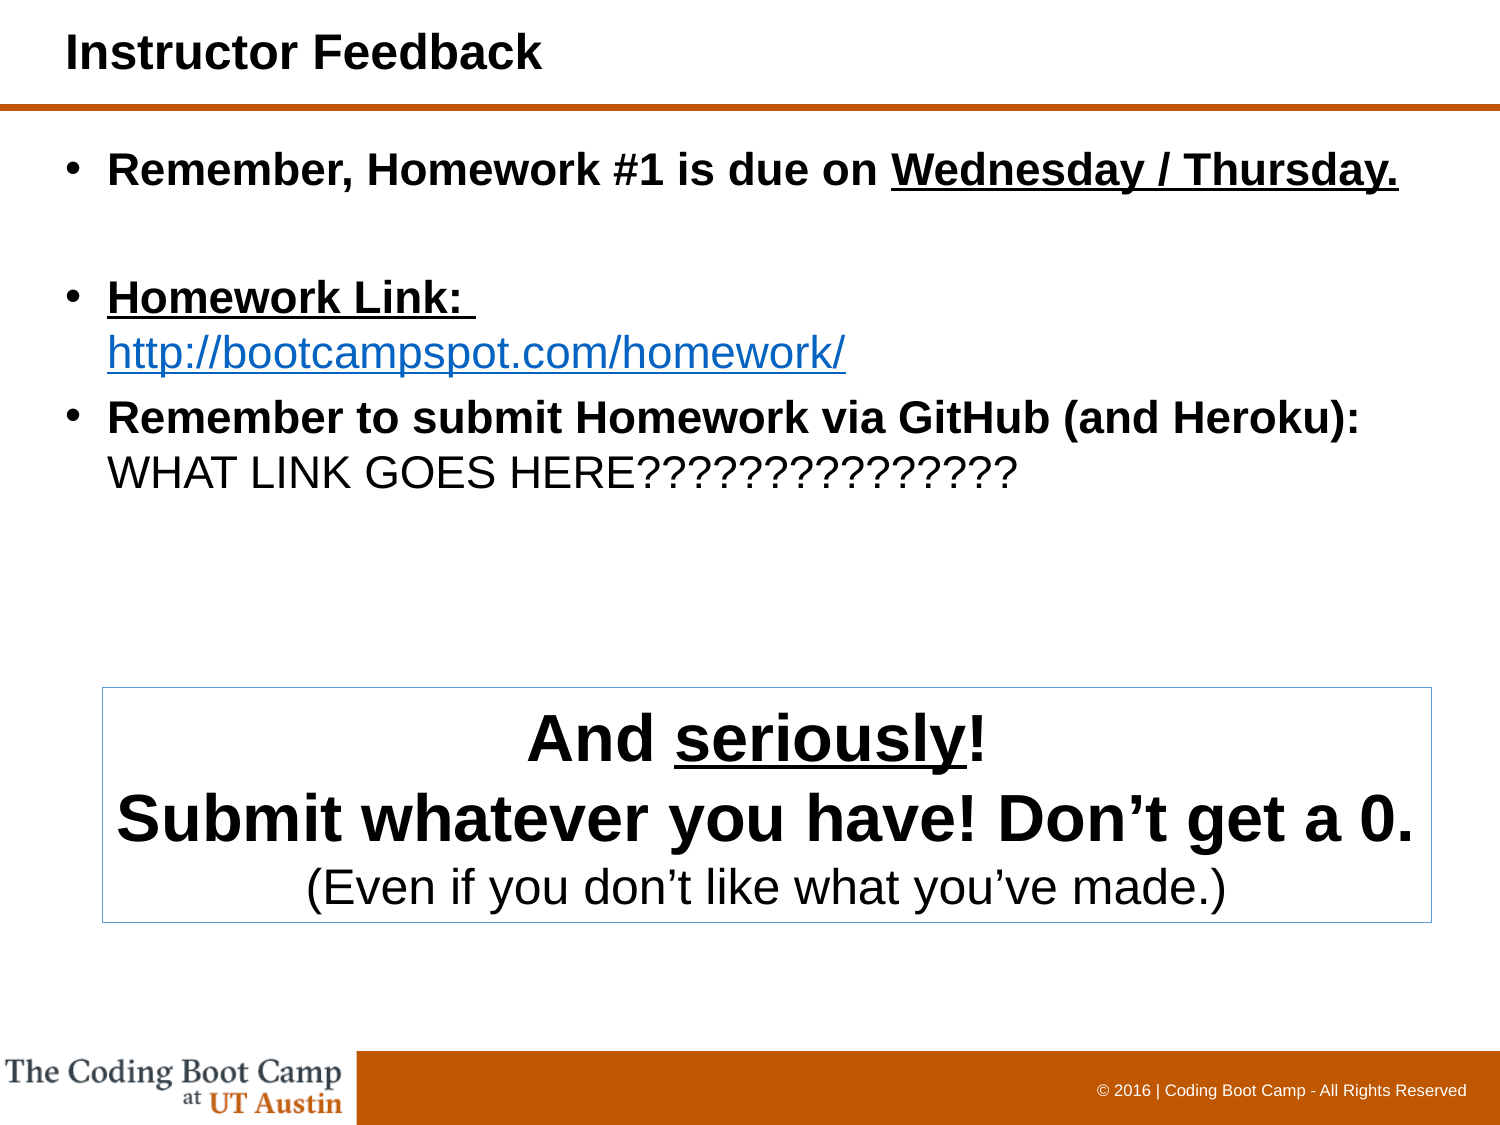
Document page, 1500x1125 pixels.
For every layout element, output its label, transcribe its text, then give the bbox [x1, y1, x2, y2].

picture [0, 1050, 357, 1125]
title Instructor Feedback [50, 0, 948, 108]
text_box And seriously! Submit whatever you have! Don’t get a 0. (Even if you don’t like what you’ve made.) [102, 687, 1432, 923]
text_box Remember, Homework #1 is due on Wednesday / Thursday. Homework Link: http://bootcampspot.com/homework/ Remember to submit Homework via GitHub (and Heroku): WHAT LINK GOES HERE??????????????? [49, 124, 1484, 863]
